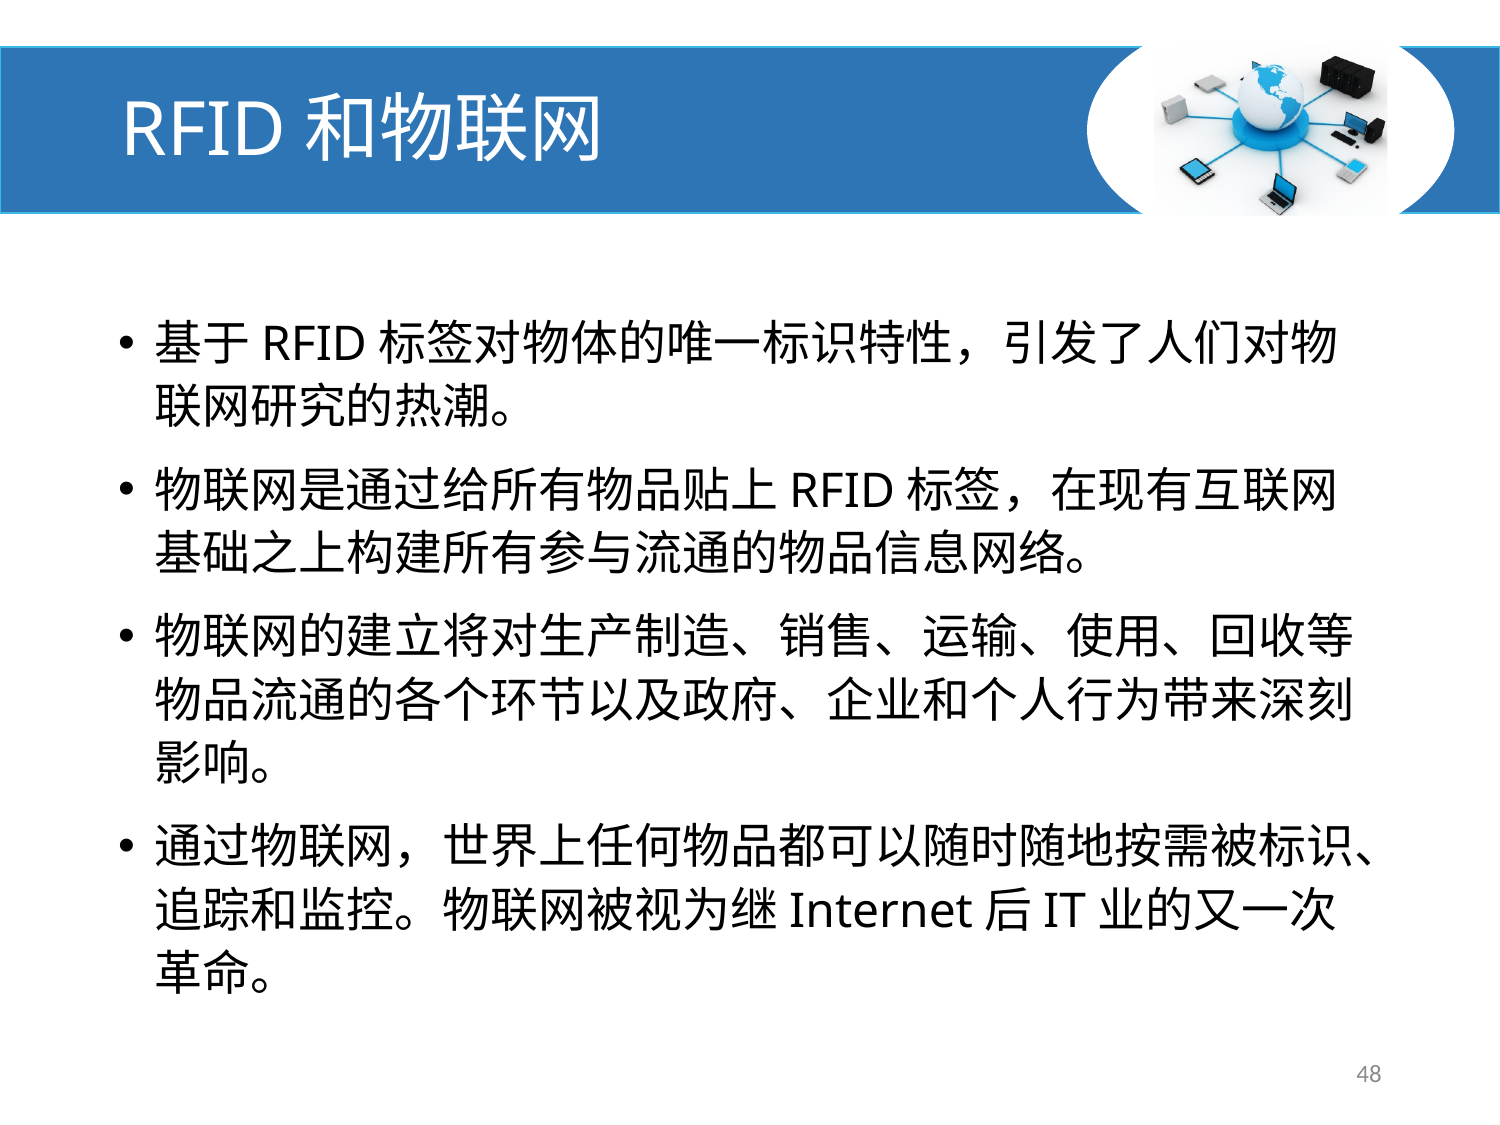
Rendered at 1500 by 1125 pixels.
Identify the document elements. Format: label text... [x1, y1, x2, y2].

slide_number 48 [1059, 1042, 1397, 1103]
picture [1154, 46, 1388, 216]
list 基于RFID标签对物体的唯一标识特性，引发了人们对物联网研究的热潮。 物联网是通过给所有物品贴上RFID标签，在现有互联网基础之上构建所有参与流通的物品信息网络。 物联网的建立将对生产制造、销售、运输、使用、回收等物品流通的各个环节以及政府、企业和个人行为带来深刻影响。 通过物联网，世界上任何物品都可以随时随地按需被标识、追踪和监控。物联网被视为继Internet后IT业的又一次革命。 [103, 299, 1397, 1014]
title RFID和物联网 [105, 50, 1060, 214]
